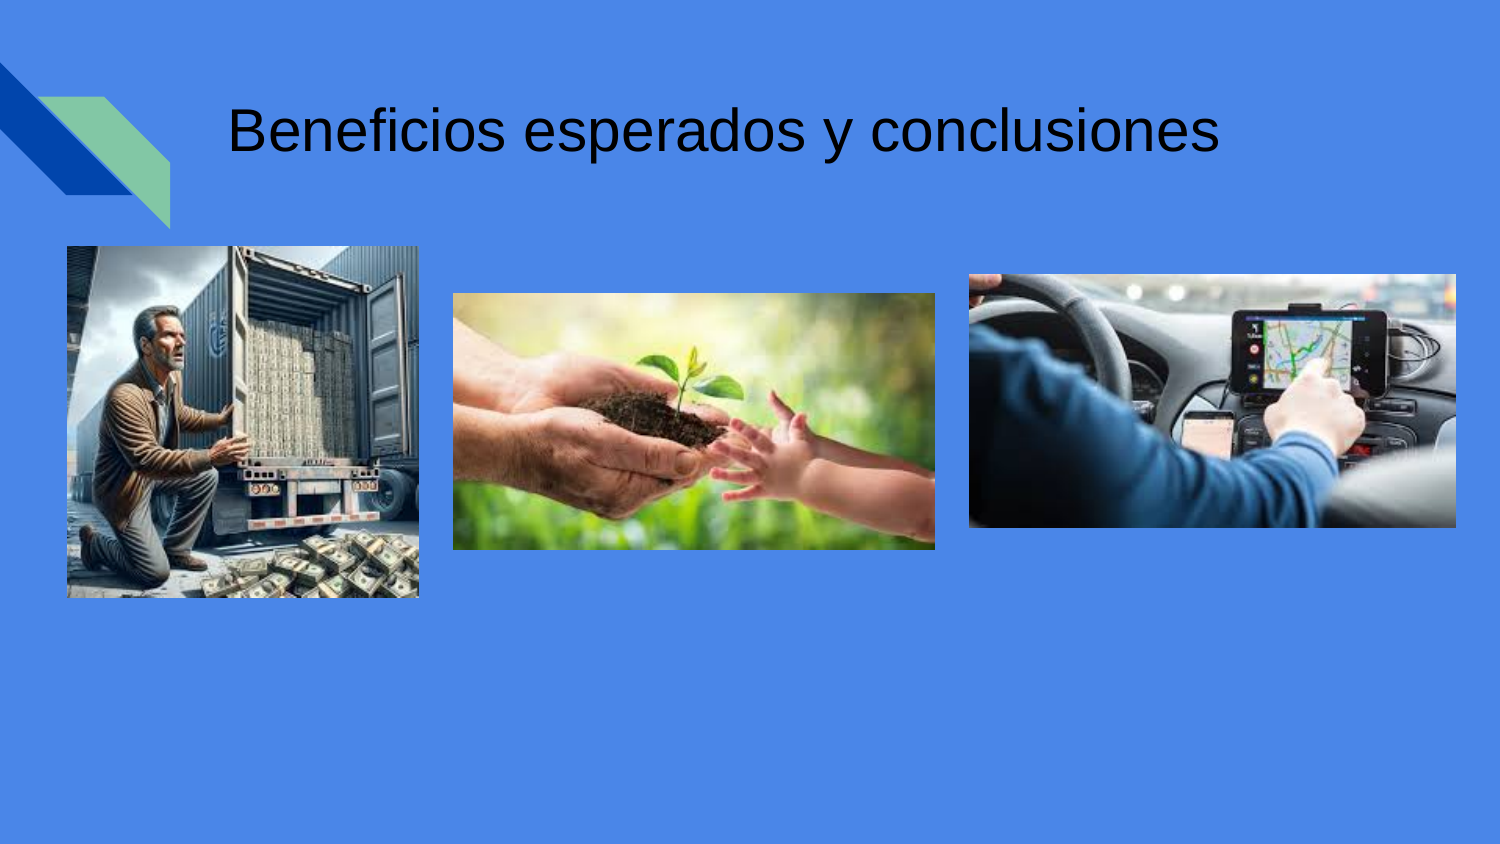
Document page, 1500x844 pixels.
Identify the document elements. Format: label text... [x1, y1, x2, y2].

picture [453, 293, 936, 551]
picture [67, 245, 420, 598]
title Beneficios esperados y conclusiones [212, 64, 1368, 215]
picture [969, 273, 1456, 528]
